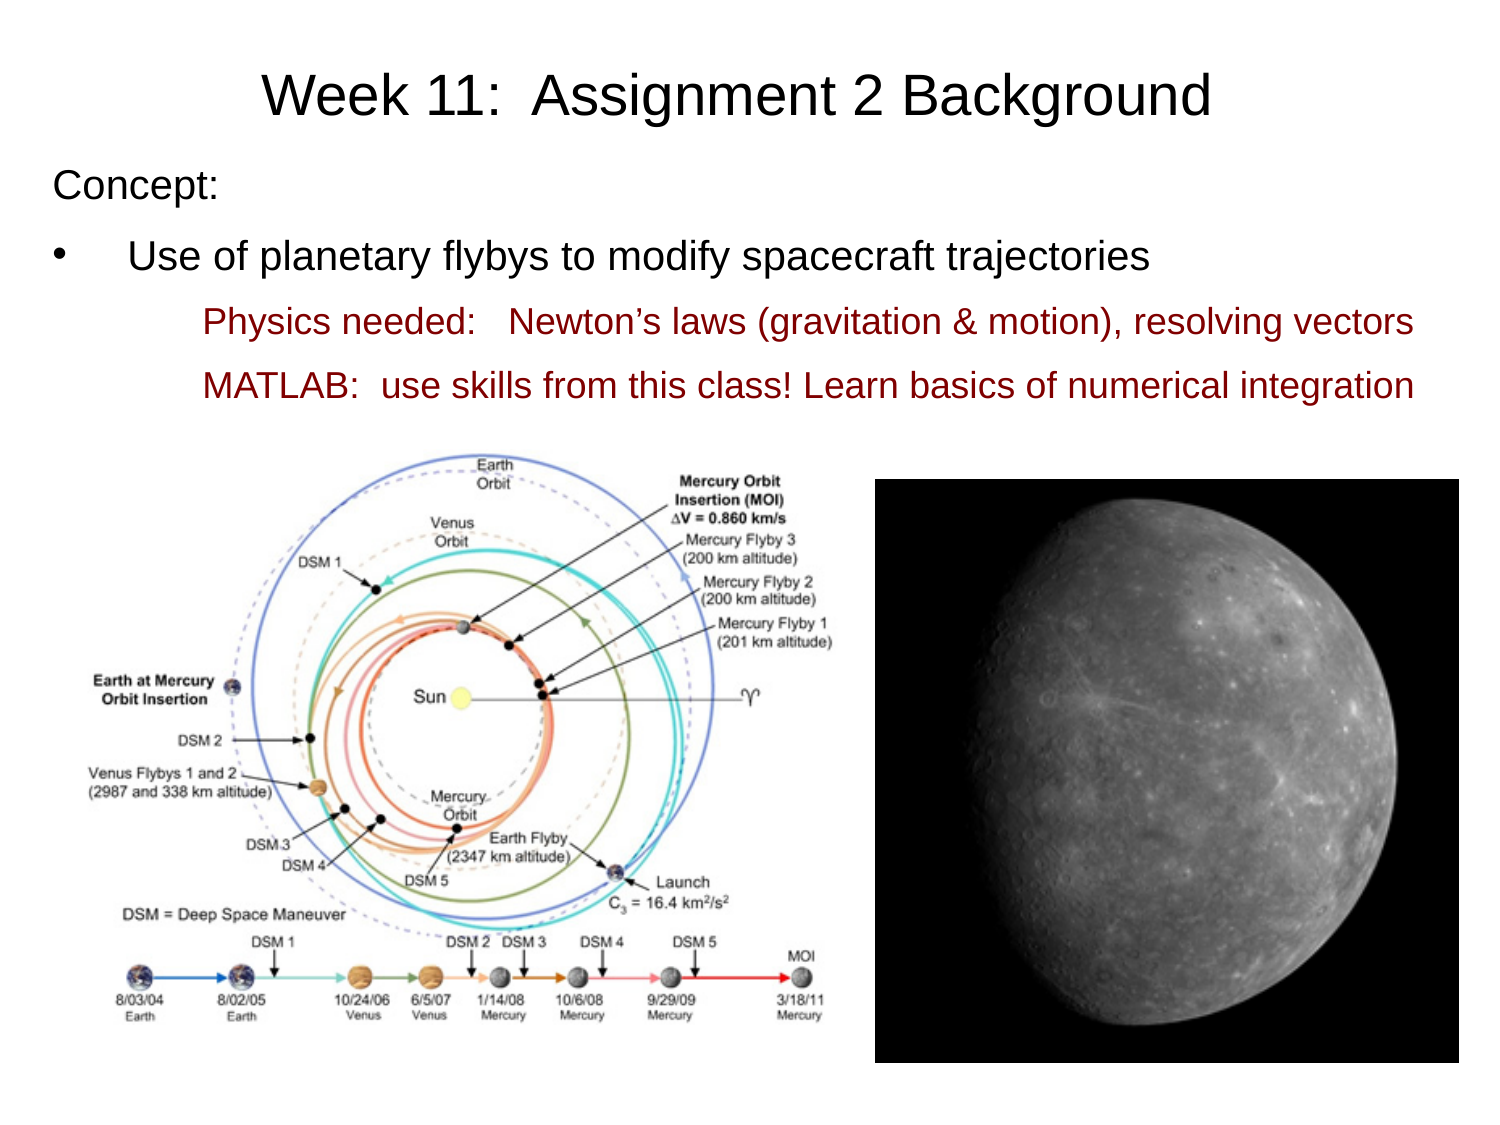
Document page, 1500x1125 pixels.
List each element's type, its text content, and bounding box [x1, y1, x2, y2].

text_box Concept: Use of planetary flybys to modify spacecraft trajectories Physics needed: Newton’s laws (gravitation & motion), resolving vectors MATLAB: use skills from this class! Learn basics of numerical integration [37, 149, 1463, 414]
picture [874, 478, 1459, 1063]
picture [74, 449, 851, 1025]
text_box Week 11: Assignment 2 Background [162, 50, 1313, 135]
